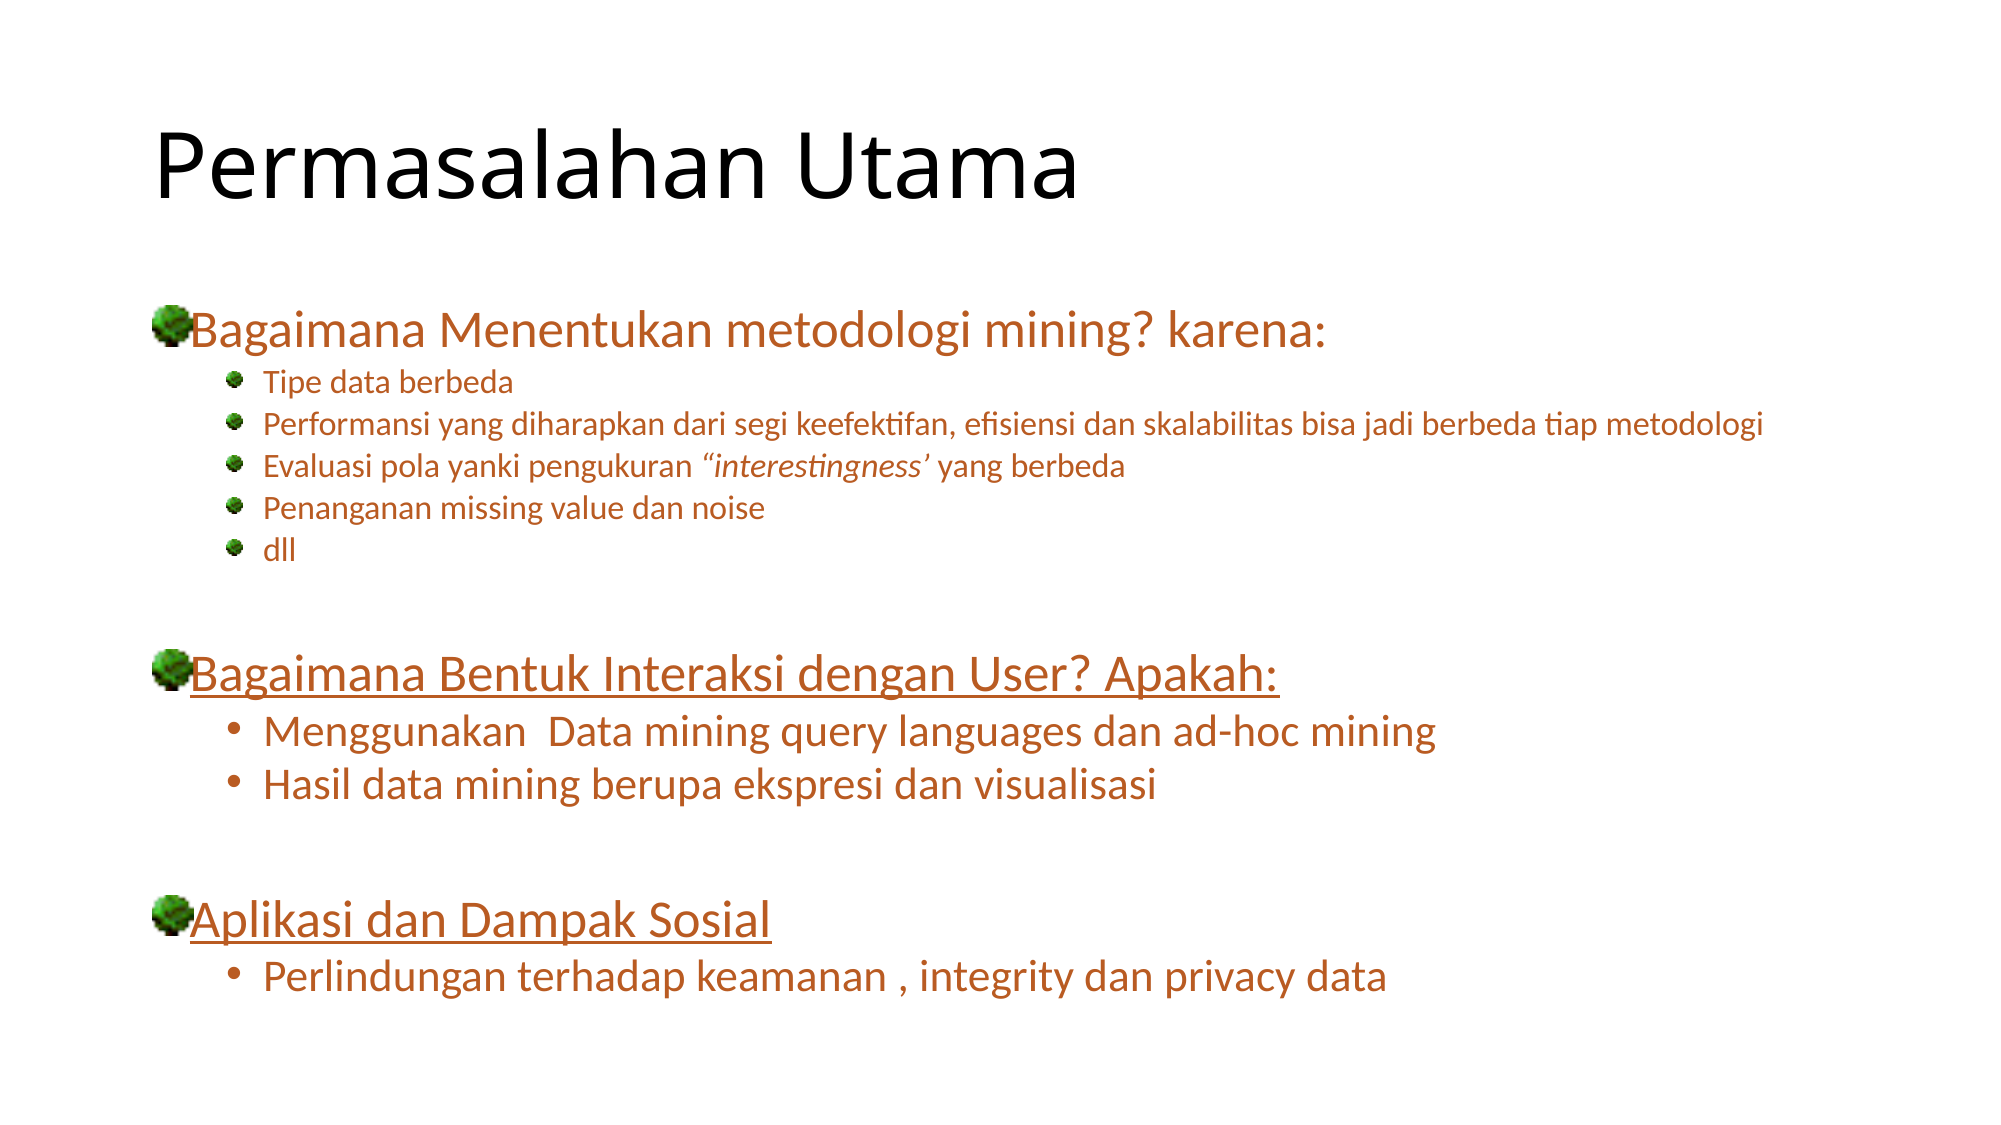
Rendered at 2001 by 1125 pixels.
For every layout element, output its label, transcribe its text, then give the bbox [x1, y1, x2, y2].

picture [226, 455, 243, 472]
title Permasalahan Utama [137, 59, 1863, 278]
picture [152, 305, 194, 347]
picture [226, 539, 243, 556]
list Bagaimana Menentukan metodologi mining? karena: Tipe data berbeda Performansi yang diharapkan dari segi keefektifan, efisiensi dan skalabilitas bisa jadi berbeda tiap metodologi Evaluasi pola yanki pengukuran “interestingness’ yang berbeda Penanganan missing value dan noise dll Bagaimana Bentuk Interaksi dengan User? Apakah: Menggunakan Data mining query languages dan ad-hoc mining Hasil data mining berupa ekspresi dan visualisasi Aplikasi dan Dampak Sosial Perlindungan terhadap keamanan , integrity dan privacy data [137, 299, 1863, 1014]
picture [152, 895, 194, 936]
picture [226, 371, 243, 388]
picture [226, 413, 243, 430]
picture [226, 497, 243, 514]
picture [152, 649, 194, 691]
